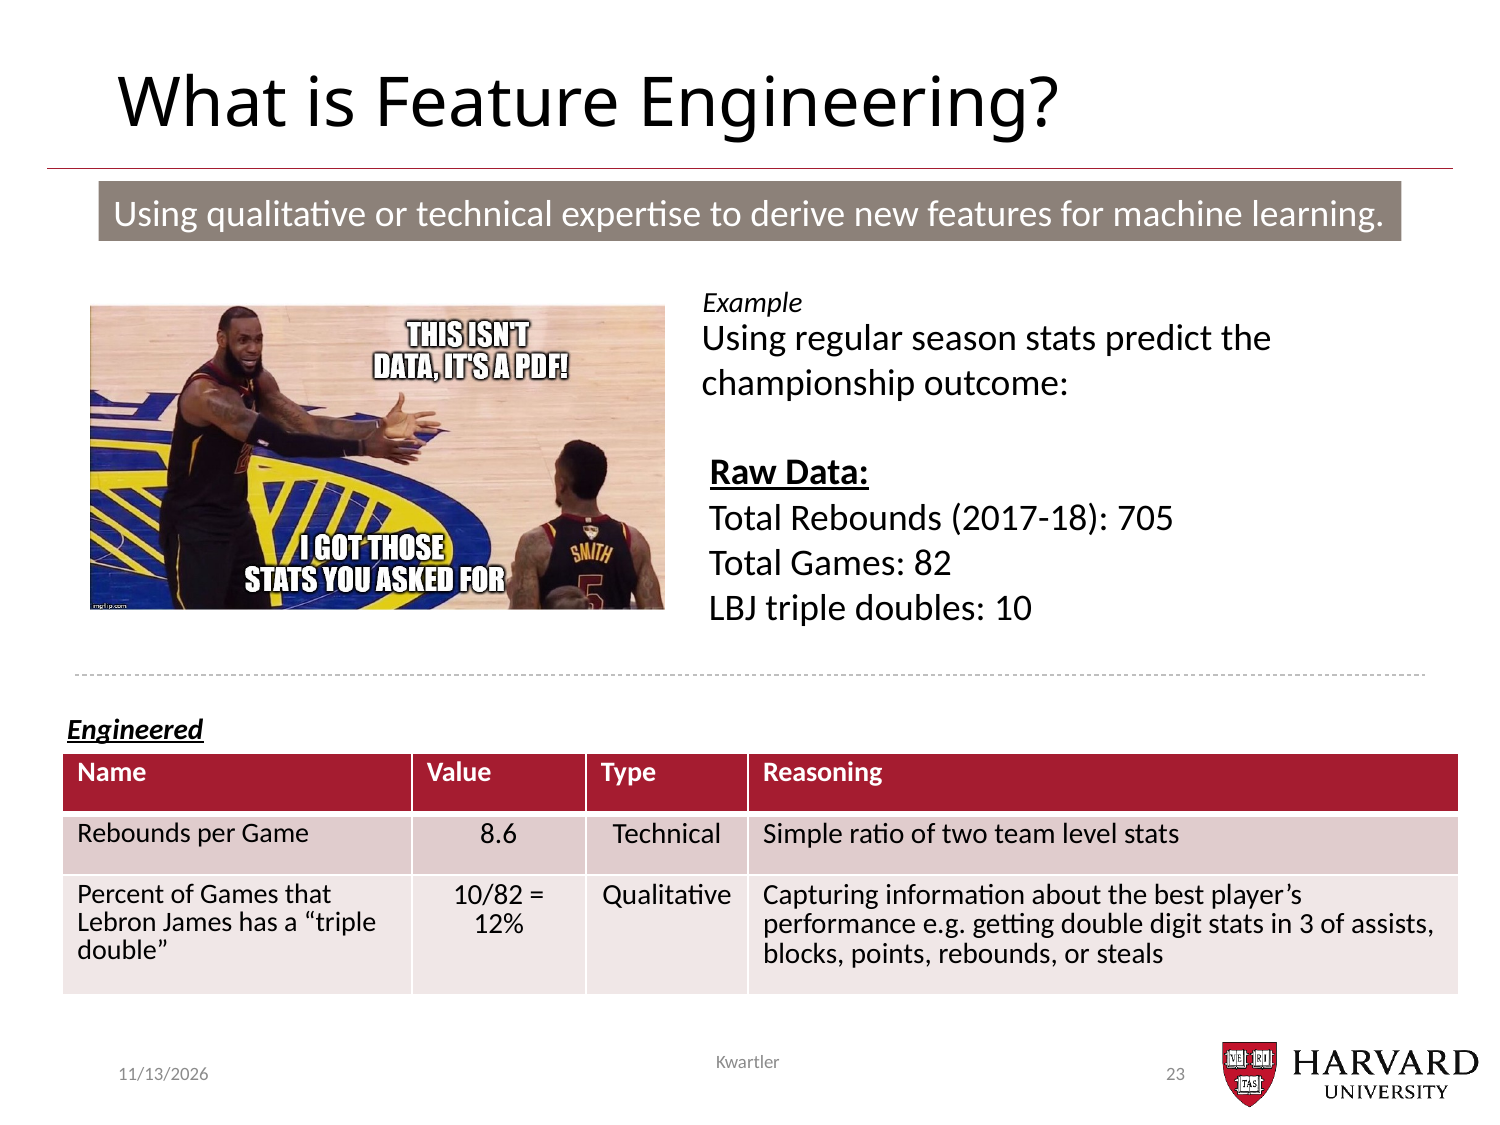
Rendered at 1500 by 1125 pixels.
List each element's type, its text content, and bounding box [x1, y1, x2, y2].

text_box Example [687, 276, 818, 326]
picture [1200, 1024, 1500, 1125]
table_cell 8.6 [413, 817, 585, 874]
table_cell Percent of Games that Lebron James has a “triple double” [63, 876, 411, 994]
table_cell Rebounds per Game [63, 817, 411, 874]
text_box Kwartler [496, 1042, 1004, 1103]
table_header Reasoning [749, 754, 1458, 811]
text_box Using qualitative or technical expertise to derive new features for machine learning. [98, 181, 1402, 241]
text_box Engineered [52, 702, 219, 753]
table_header Type [587, 754, 747, 811]
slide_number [103, 1042, 441, 1103]
table_header Value [413, 754, 585, 811]
table_cell 10/82 = 12% [413, 876, 585, 994]
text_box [693, 439, 1219, 637]
title What is Feature Engineering? [103, 59, 1397, 157]
table_header Name [63, 754, 411, 811]
table_cell Qualitative [587, 876, 747, 994]
table_cell Simple ratio of two team level stats [749, 817, 1458, 874]
table_cell Technical [587, 817, 747, 874]
picture [90, 303, 665, 610]
table_cell Capturing information about the best player’s performance e.g. getting double digit stats in 3 of assists, blocks, points, rebounds, or steals [749, 876, 1458, 994]
slide_number 23 [1059, 1042, 1200, 1103]
text_box Using regular season stats predict the championship outcome: [686, 305, 1432, 411]
